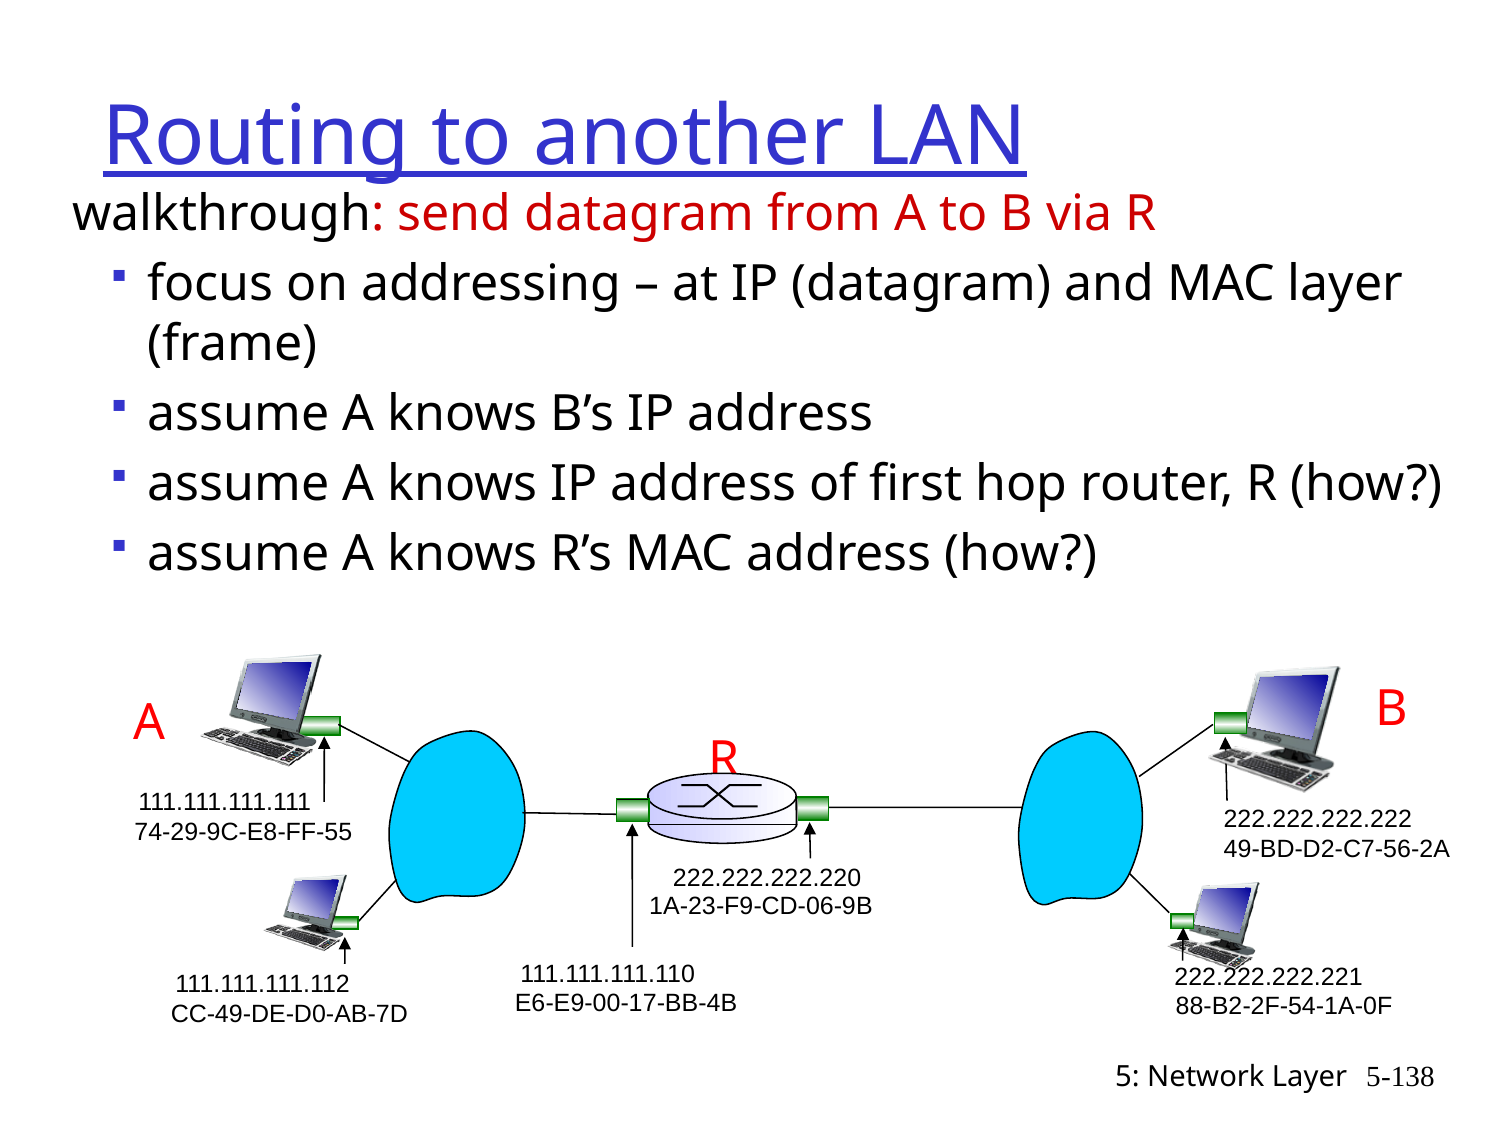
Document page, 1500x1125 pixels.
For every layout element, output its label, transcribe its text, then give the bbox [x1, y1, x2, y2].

footer 5: Network Layer [887, 1049, 1363, 1125]
title Routing to another LAN [87, 37, 1363, 173]
text_box walkthrough: send datagram from A to B via R focus on addressing – at IP (datagram) and MAC layer (frame) assume A knows B’s IP address assume A knows IP address of first hop router, R (how?) assume A knows R’s MAC address (how?) [57, 173, 1481, 351]
slide_number 5-138 [1363, 1049, 1451, 1125]
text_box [116, 649, 1466, 1036]
